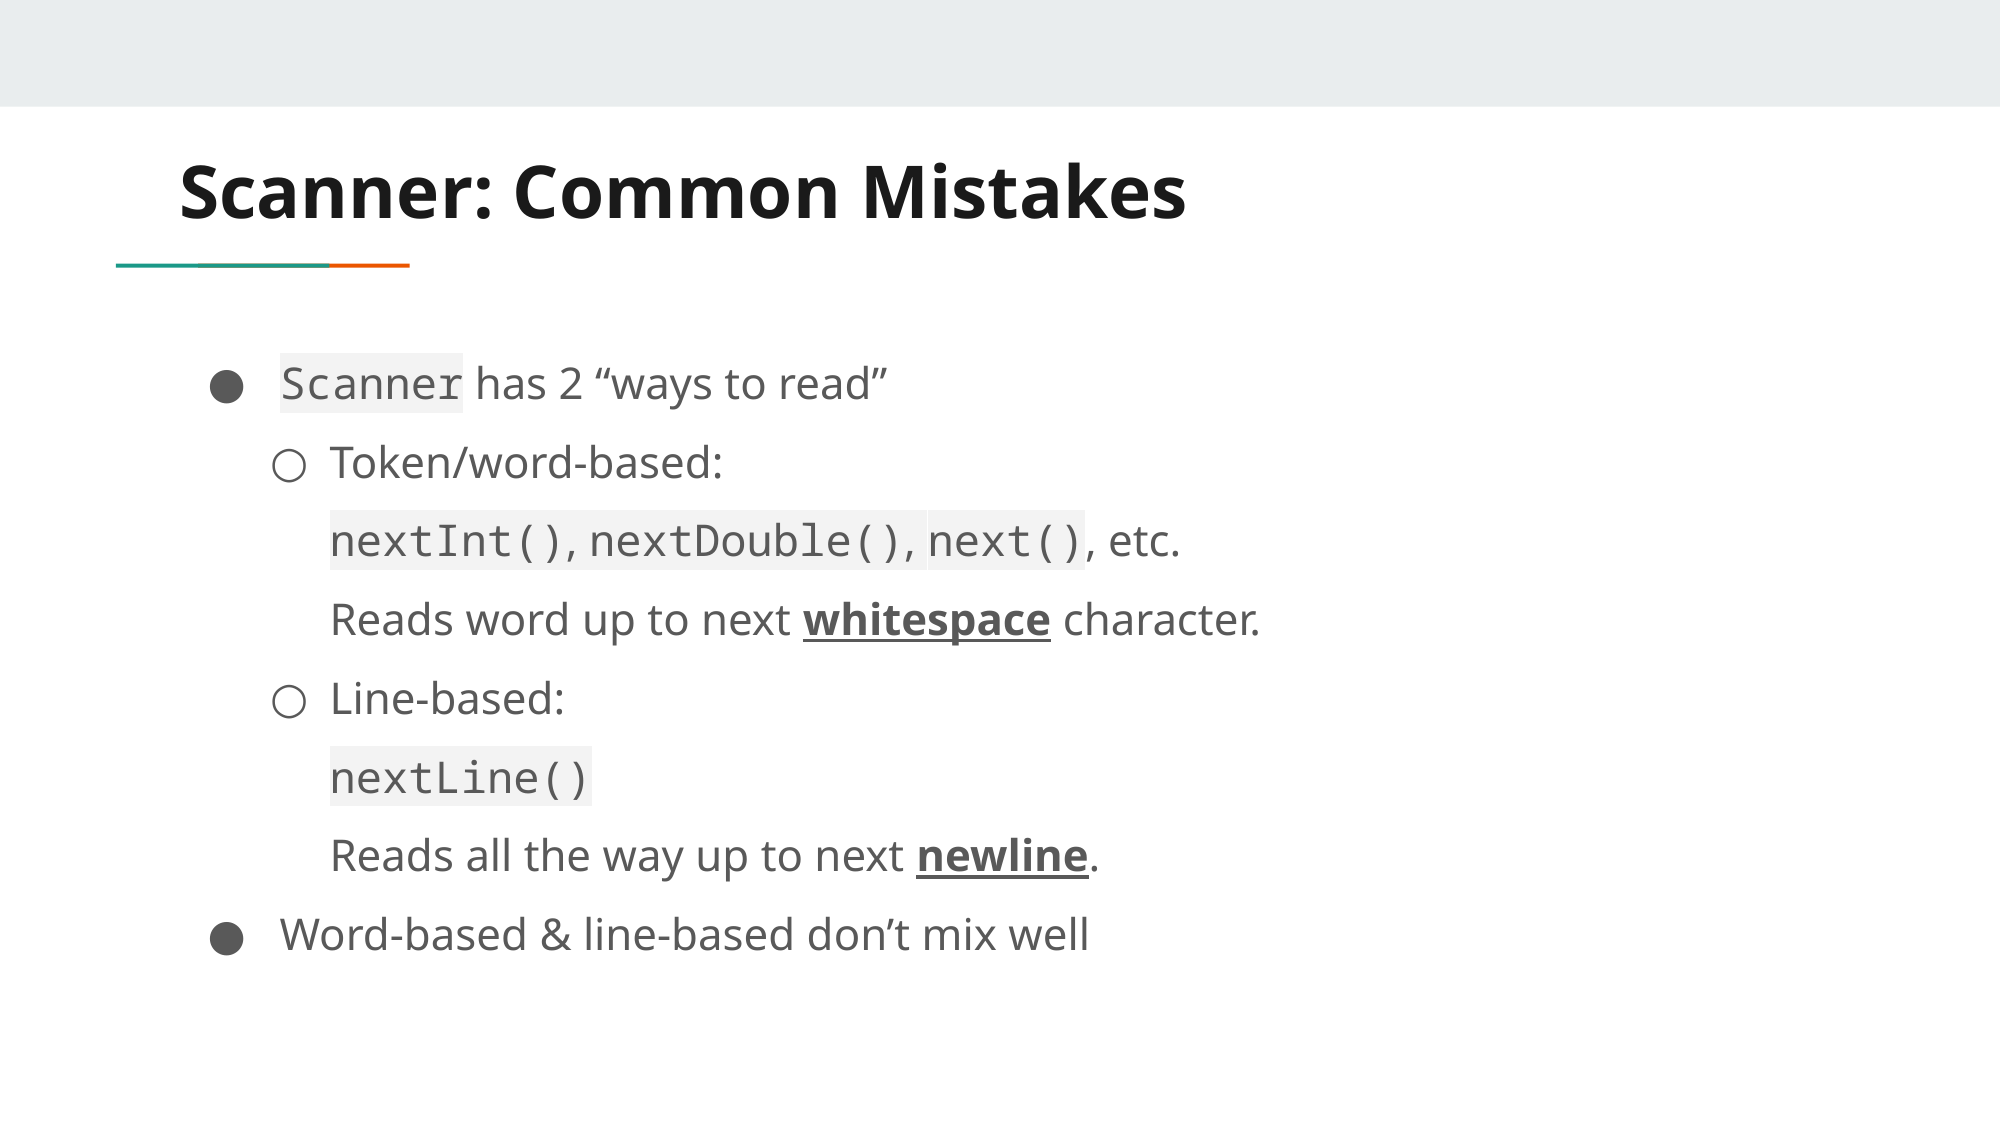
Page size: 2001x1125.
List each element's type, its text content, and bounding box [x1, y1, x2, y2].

list Scanner has 2 “ways to read” Token/word-based: nextInt(), nextDouble(), next(), etc. Reads word up to next whitespace character. Line-based: nextLine() Reads all the way up to next newline. Word-based & line-based don’t mix well [159, 288, 1842, 1000]
title Scanner: Common Mistakes [159, 125, 1841, 243]
